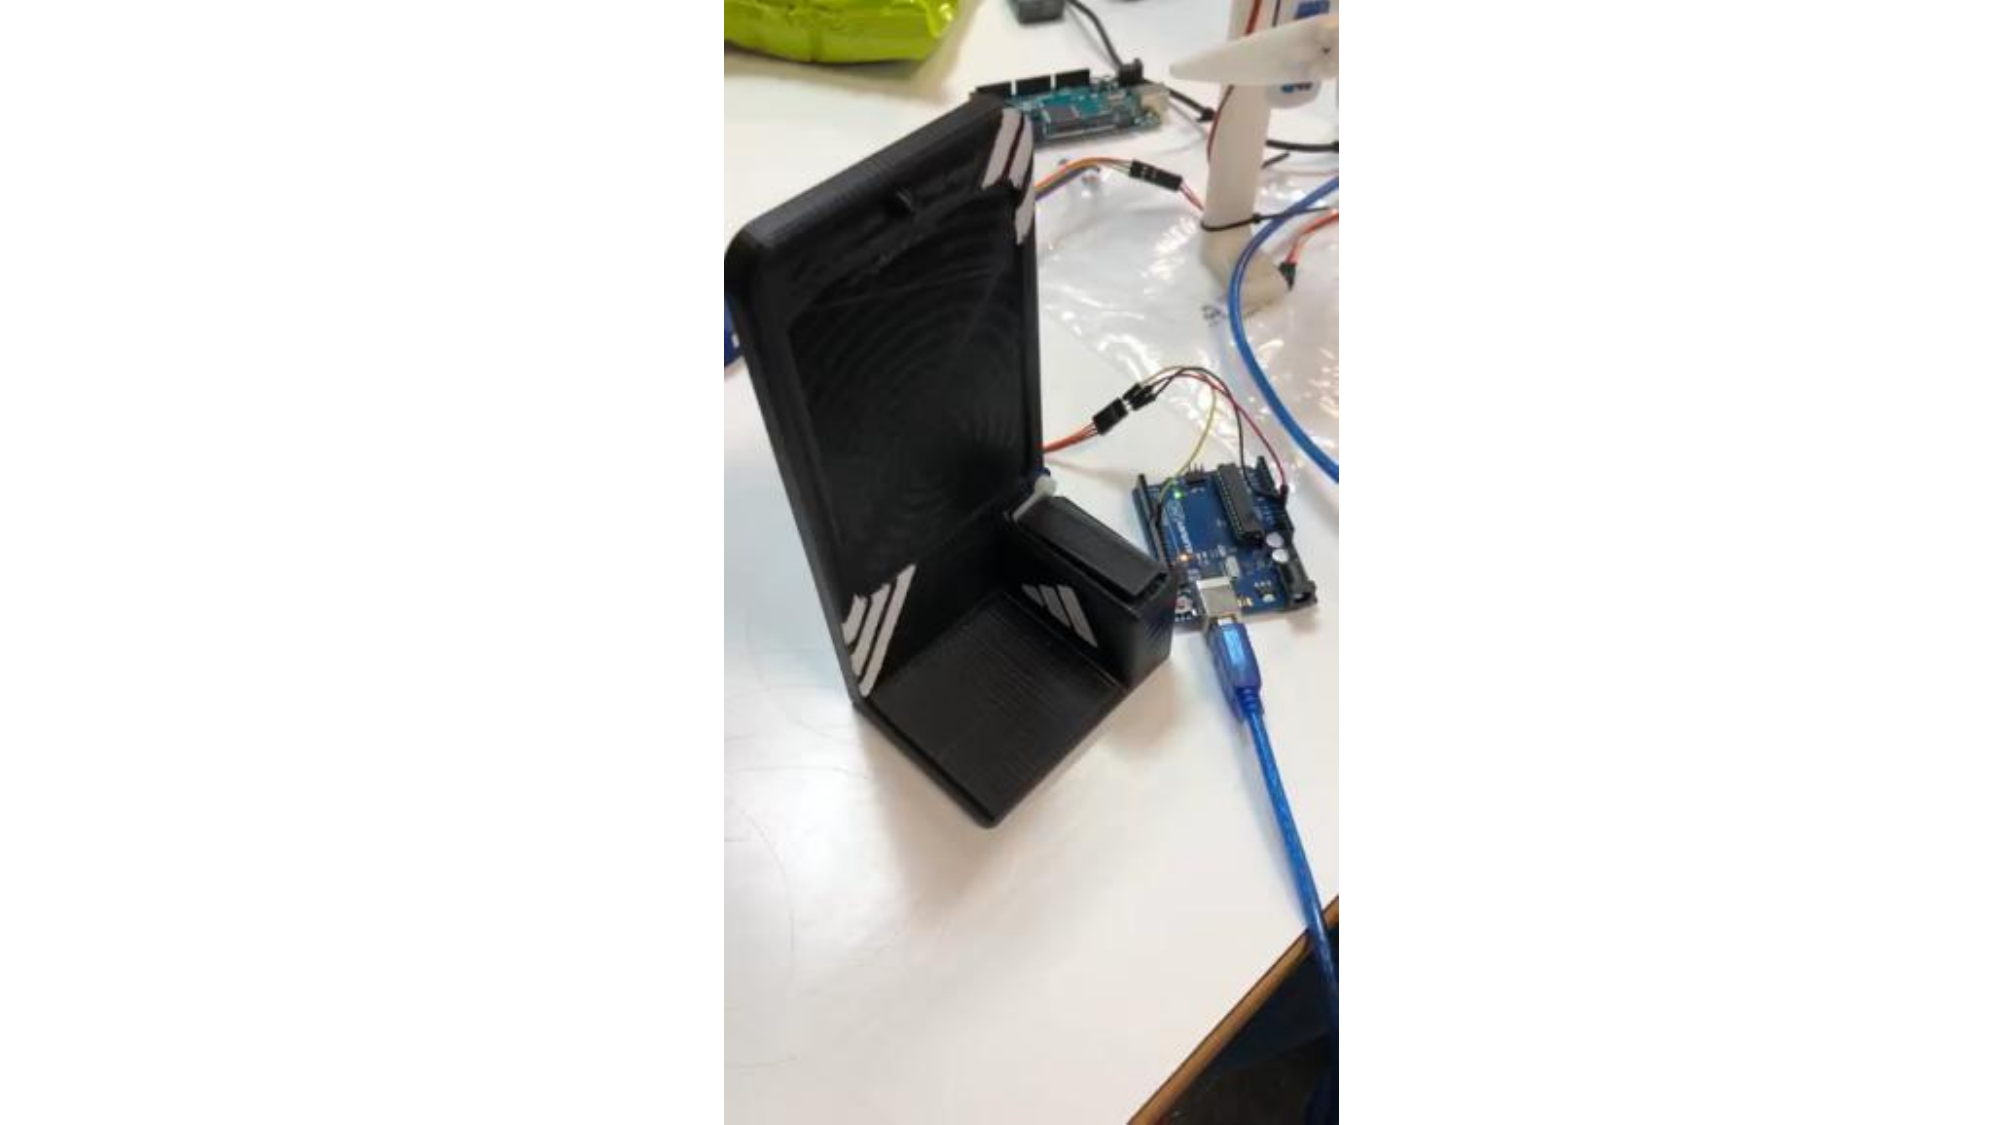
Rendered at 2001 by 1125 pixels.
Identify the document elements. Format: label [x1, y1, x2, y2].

list [723, 0, 1340, 1125]
